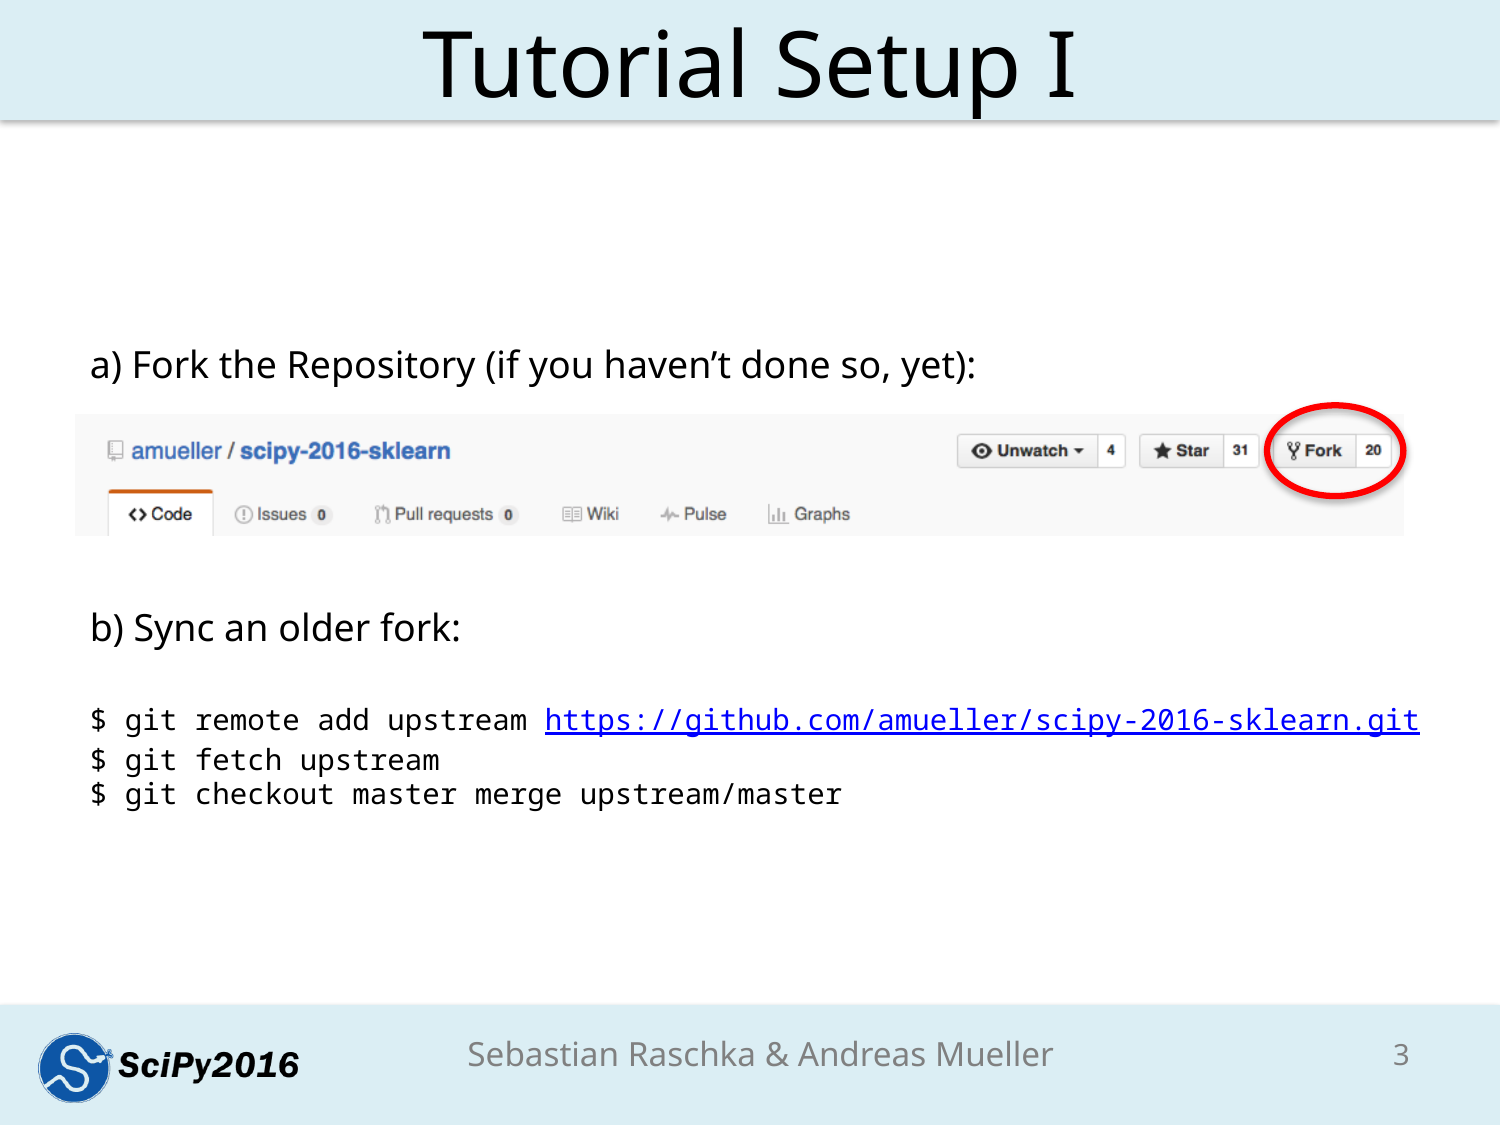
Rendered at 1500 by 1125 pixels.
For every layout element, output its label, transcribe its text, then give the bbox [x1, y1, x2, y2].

picture [38, 1033, 299, 1103]
text_box $ git remote add upstream https://github.com/amueller/scipy-2016-sklearn.git $ git fetch upstream $ git checkout master merge upstream/master [75, 693, 1500, 818]
picture [74, 414, 1404, 536]
title Tutorial Setup I [75, 0, 1425, 155]
text_box b) Sync an older fork: [75, 596, 627, 657]
text_box a) Fork the Repository (if you haven’t done so, yet): [75, 333, 1052, 394]
slide_number 3 [1352, 1026, 1425, 1087]
text_box [1295, 404, 1376, 413]
